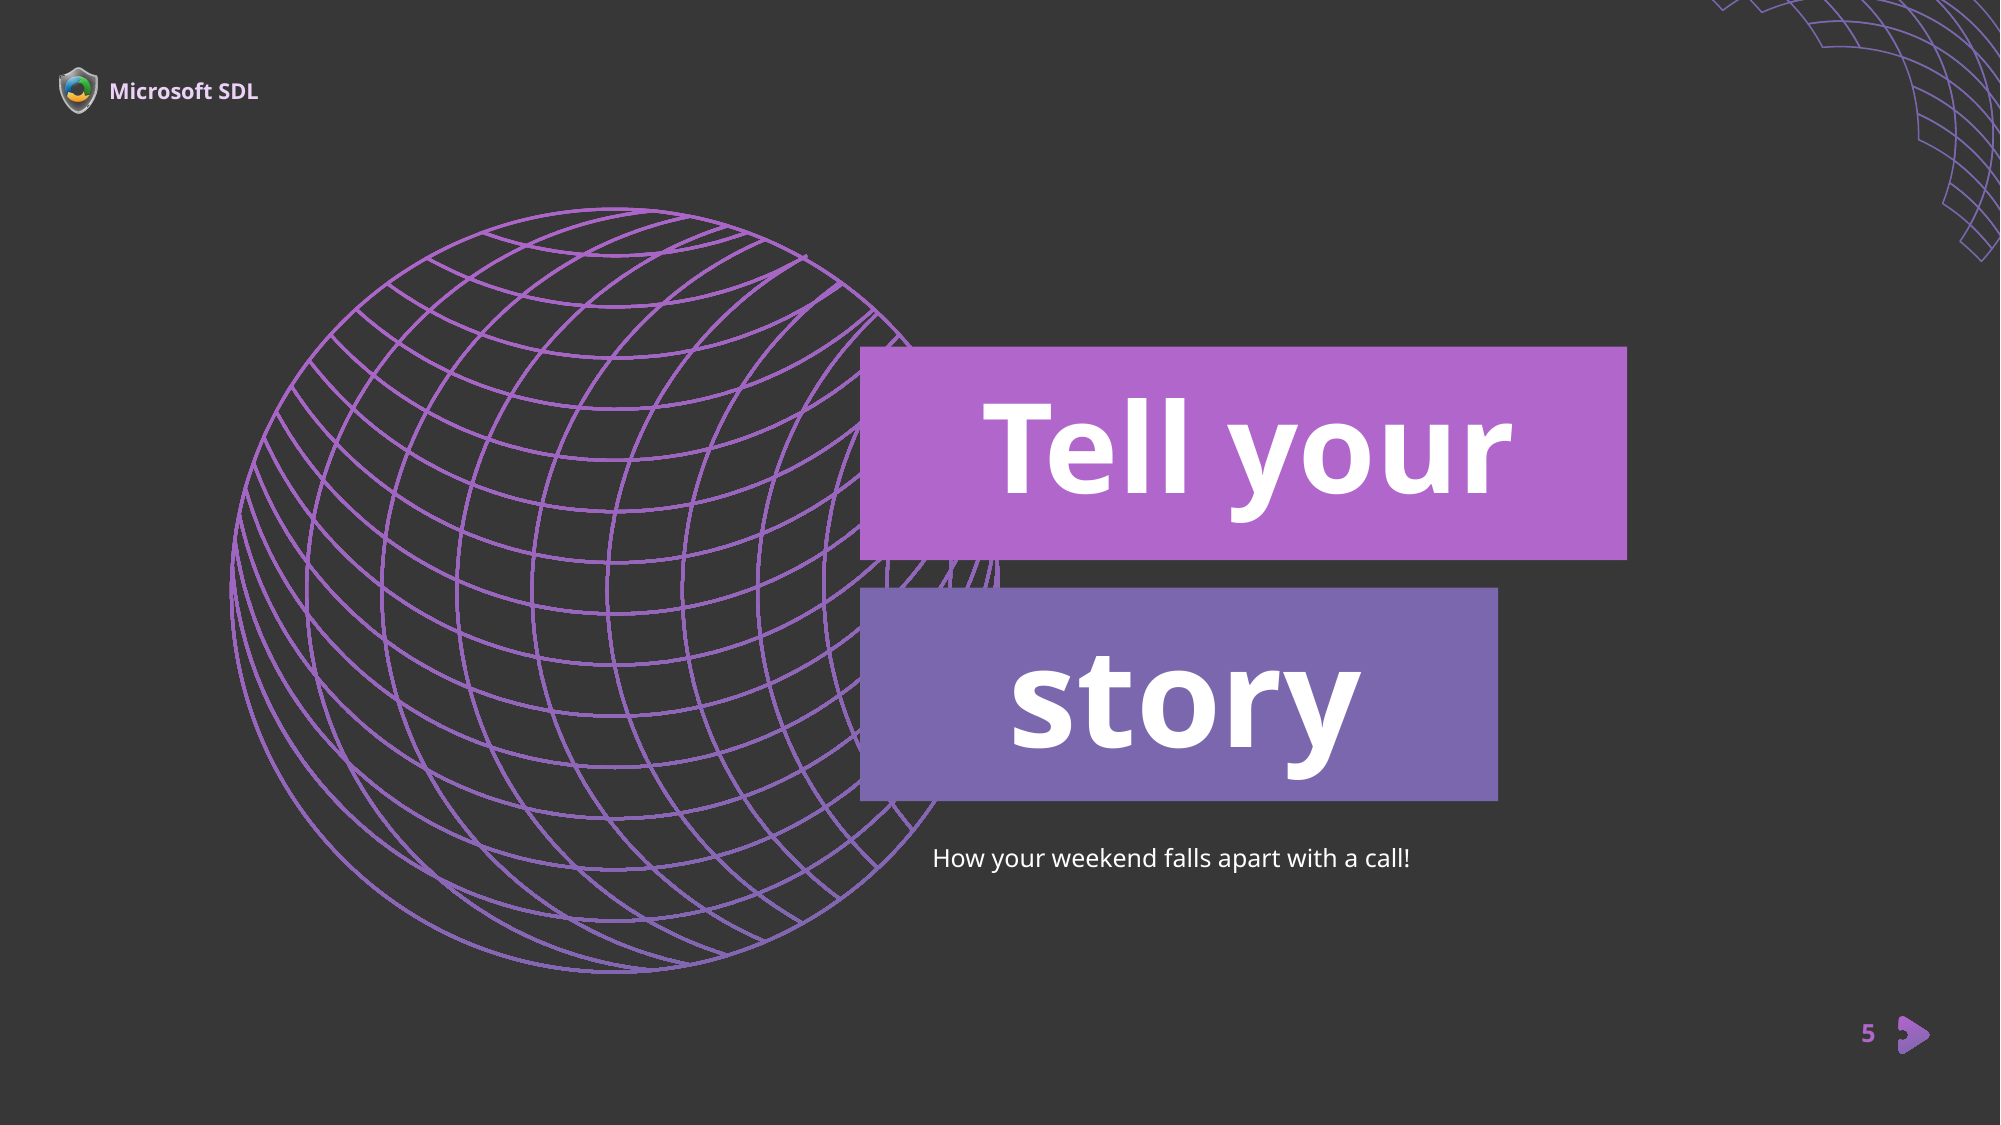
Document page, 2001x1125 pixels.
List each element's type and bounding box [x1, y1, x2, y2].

text_box [1709, 0, 2000, 262]
picture [0, 0, 2000, 1125]
text_box [48, 60, 276, 120]
